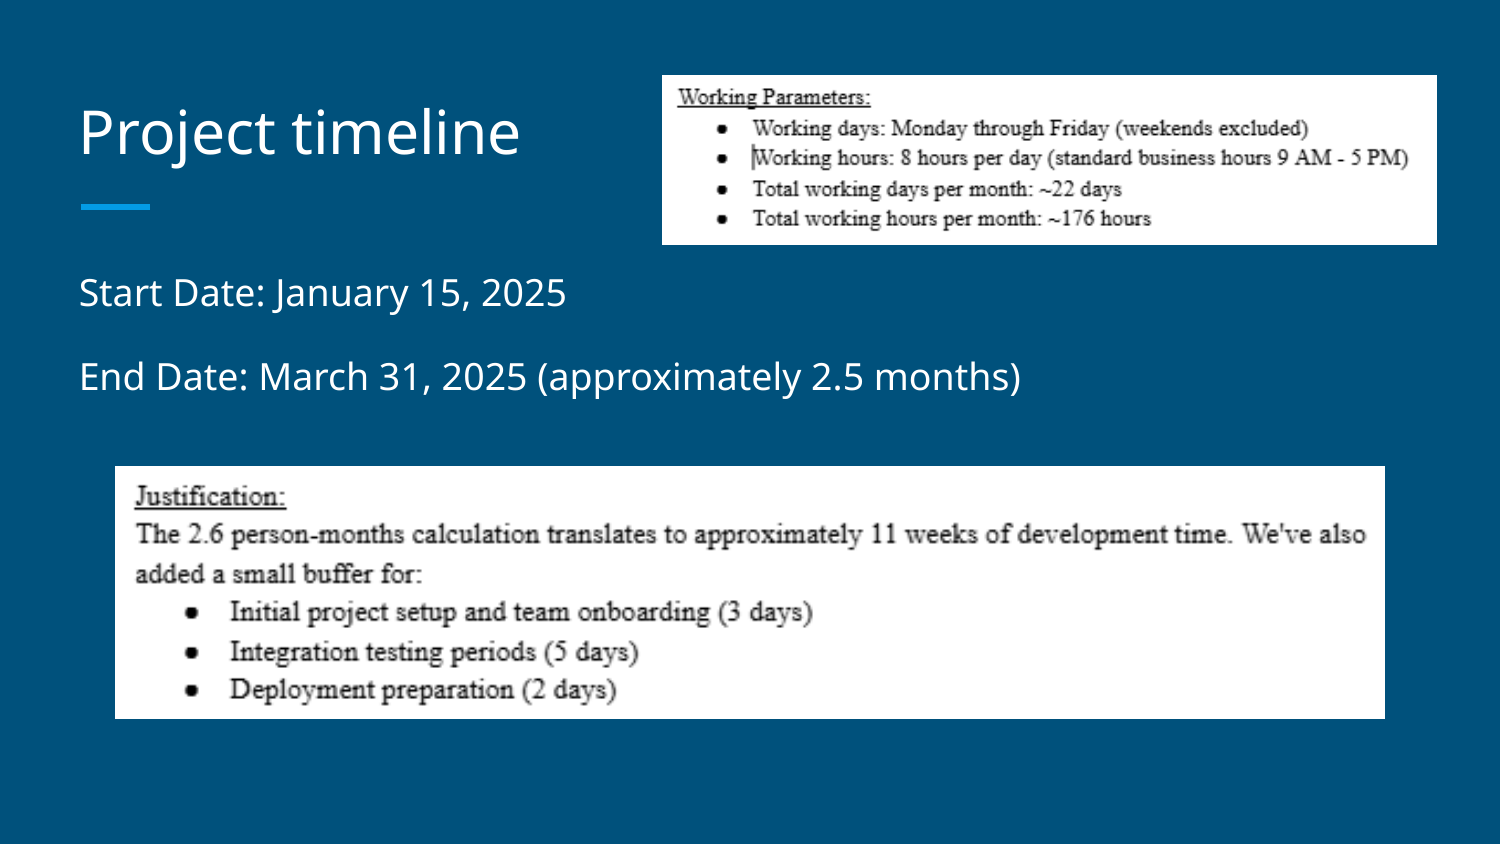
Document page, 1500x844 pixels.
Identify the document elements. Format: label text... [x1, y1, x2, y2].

picture [663, 76, 1436, 244]
title Project timeline [63, 75, 660, 188]
picture [116, 467, 1384, 718]
list Start Date: January 15, 2025 End Date: March 31, 2025 (approximately 2.5 months) [63, 244, 1437, 750]
